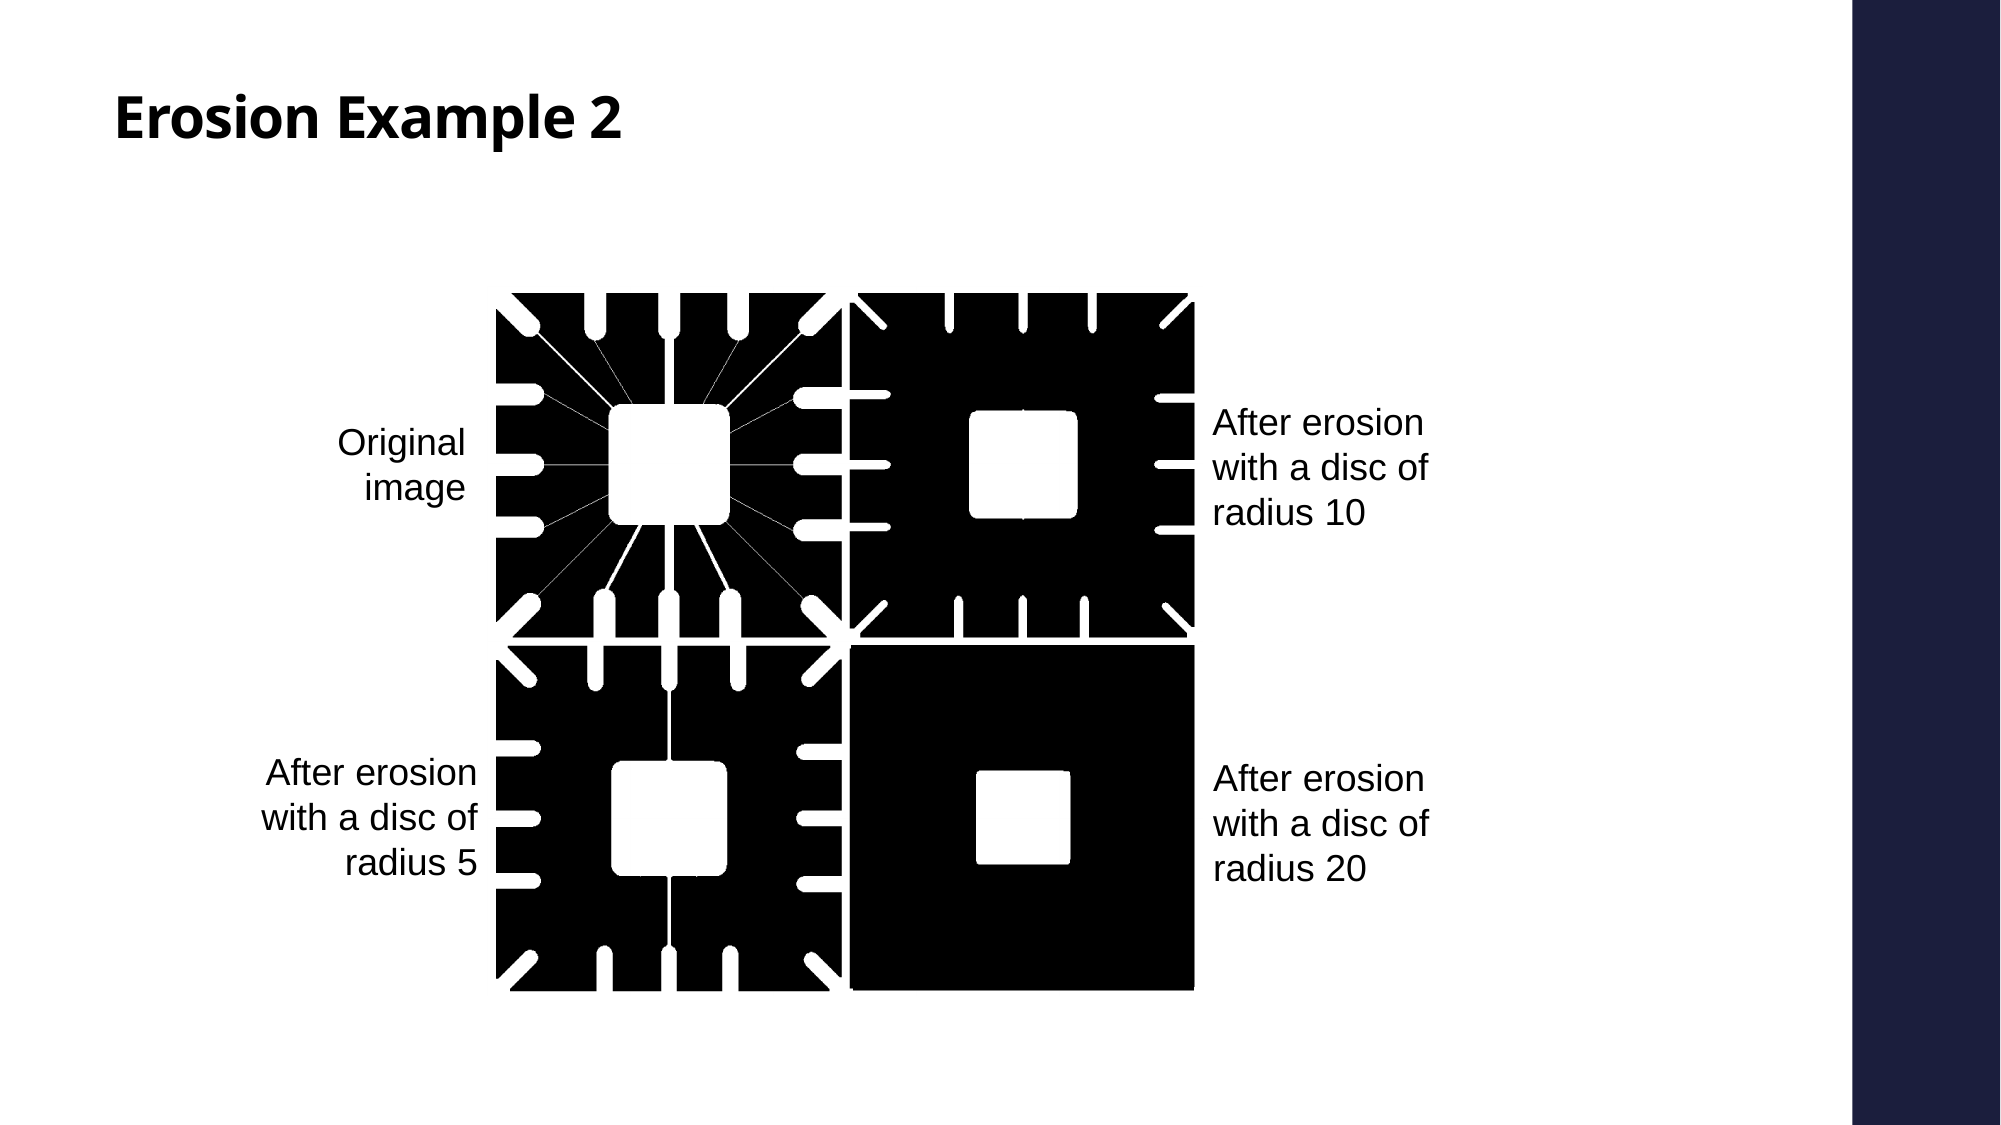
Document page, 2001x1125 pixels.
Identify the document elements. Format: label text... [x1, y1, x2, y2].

text_box After erosion with a disc of radius 10 [1210, 390, 1449, 541]
text_box [74, 218, 1425, 1125]
text_box After erosion with a disc of radius 20 [1210, 746, 1450, 897]
text_box After erosion with a disc of radius 5 [241, 740, 480, 891]
text_box Original image [264, 410, 480, 516]
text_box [487, 286, 1203, 996]
title Erosion Example 2 [98, 56, 1739, 159]
